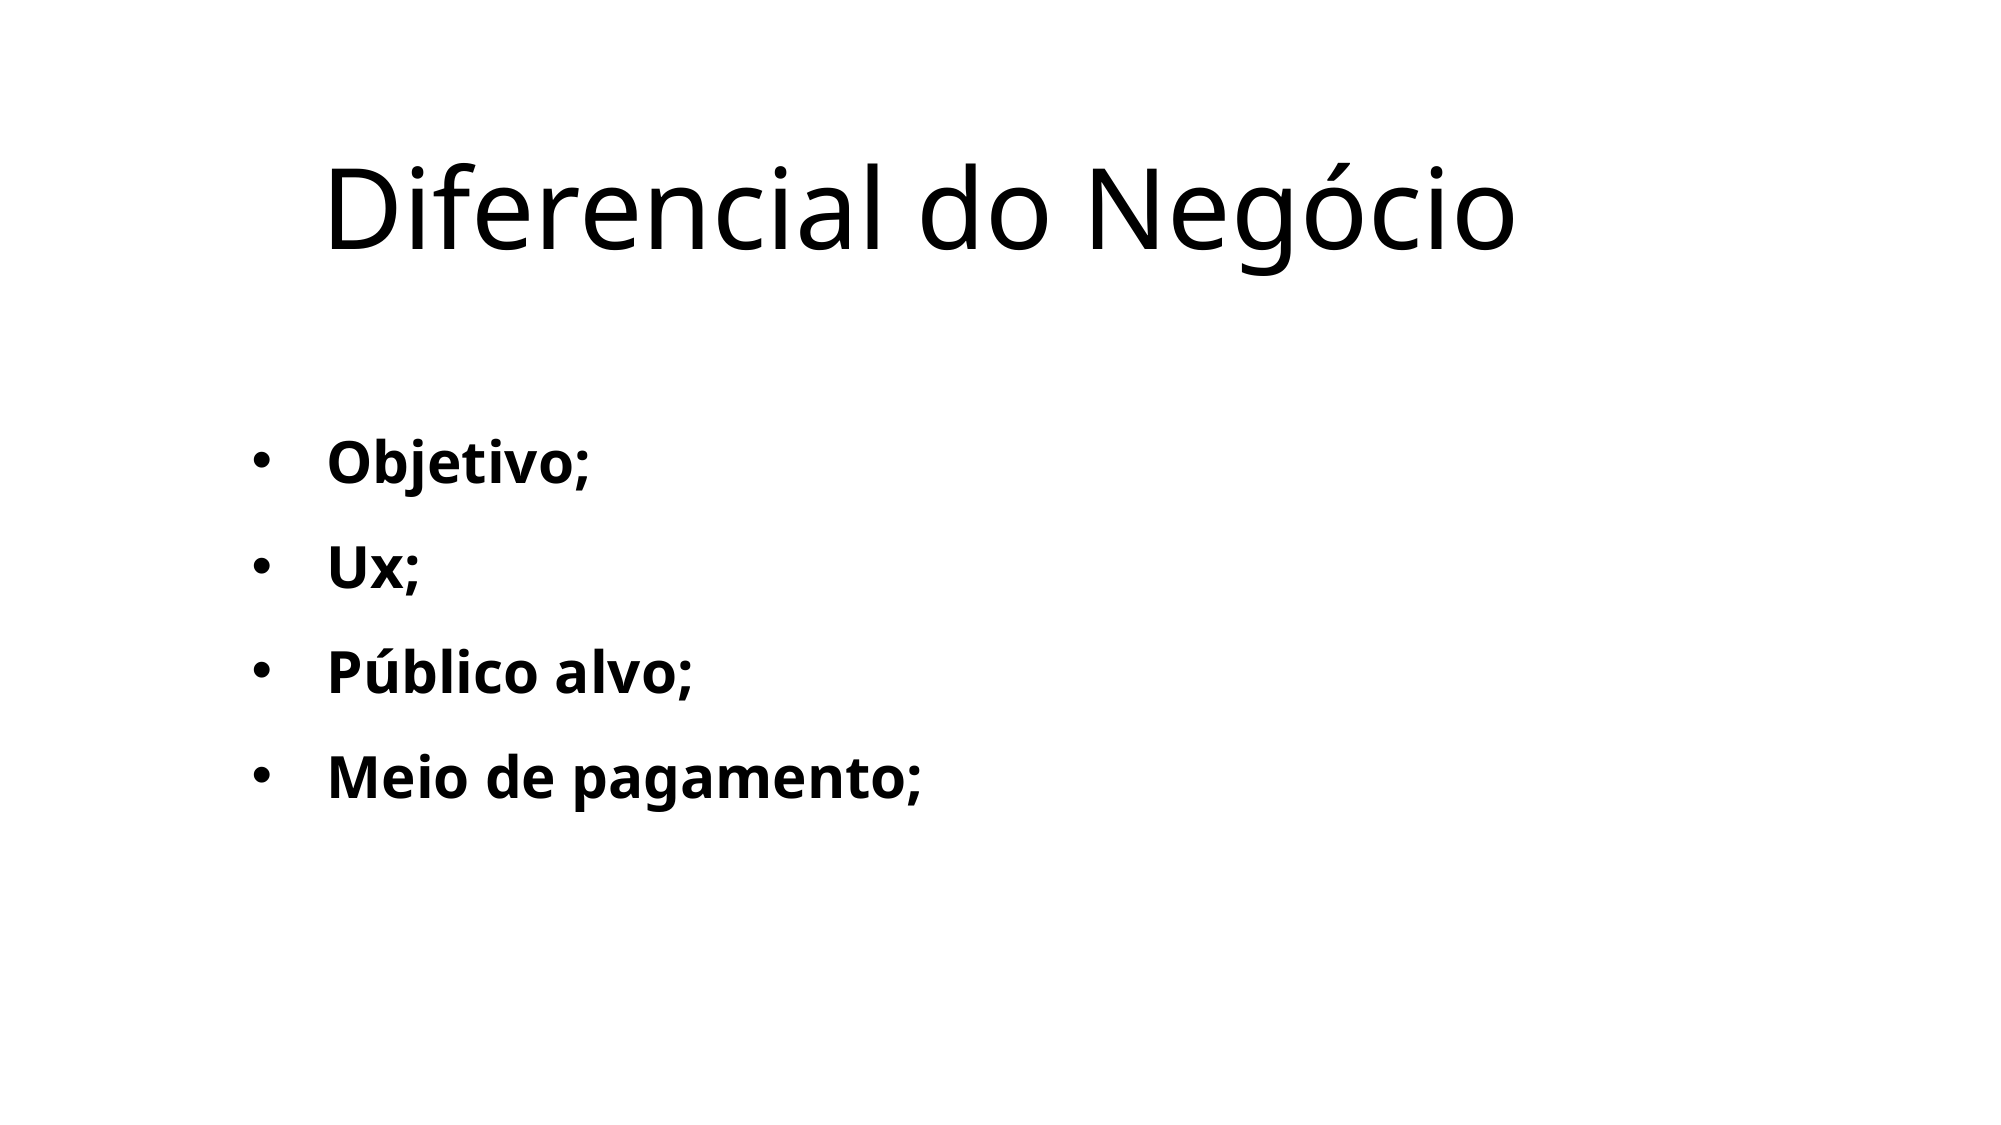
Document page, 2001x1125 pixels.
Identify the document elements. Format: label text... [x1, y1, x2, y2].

text_box Objetivo; Ux; Público alvo; Meio de pagamento; [236, 382, 1585, 818]
text_box Diferencial do Negócio [26, 110, 1817, 316]
